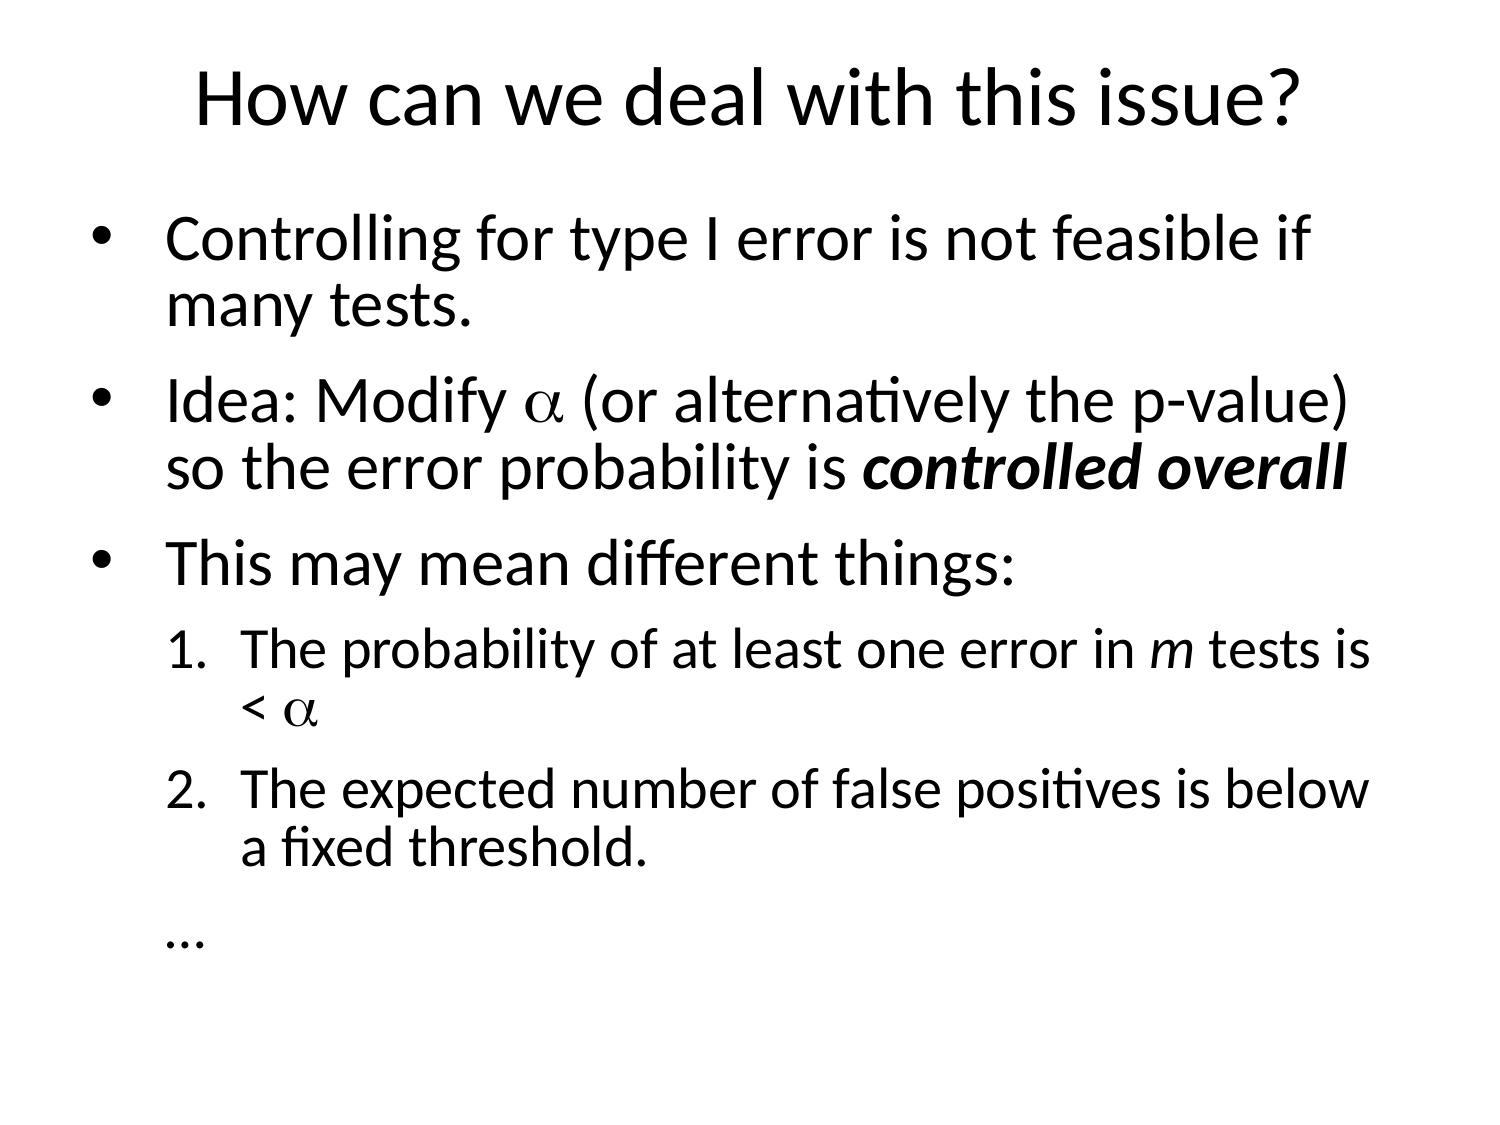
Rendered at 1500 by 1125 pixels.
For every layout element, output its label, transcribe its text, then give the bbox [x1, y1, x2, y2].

title How can we deal with this issue? [75, 45, 1425, 150]
list Controlling for type I error is not feasible if many tests. Idea: Modify a (or alternatively the p-value) so the error probability is controlled overall This may mean different things: The probability of at least one error in m tests is < a The expected number of false positives is below a fixed threshold. … [75, 200, 1425, 1005]
